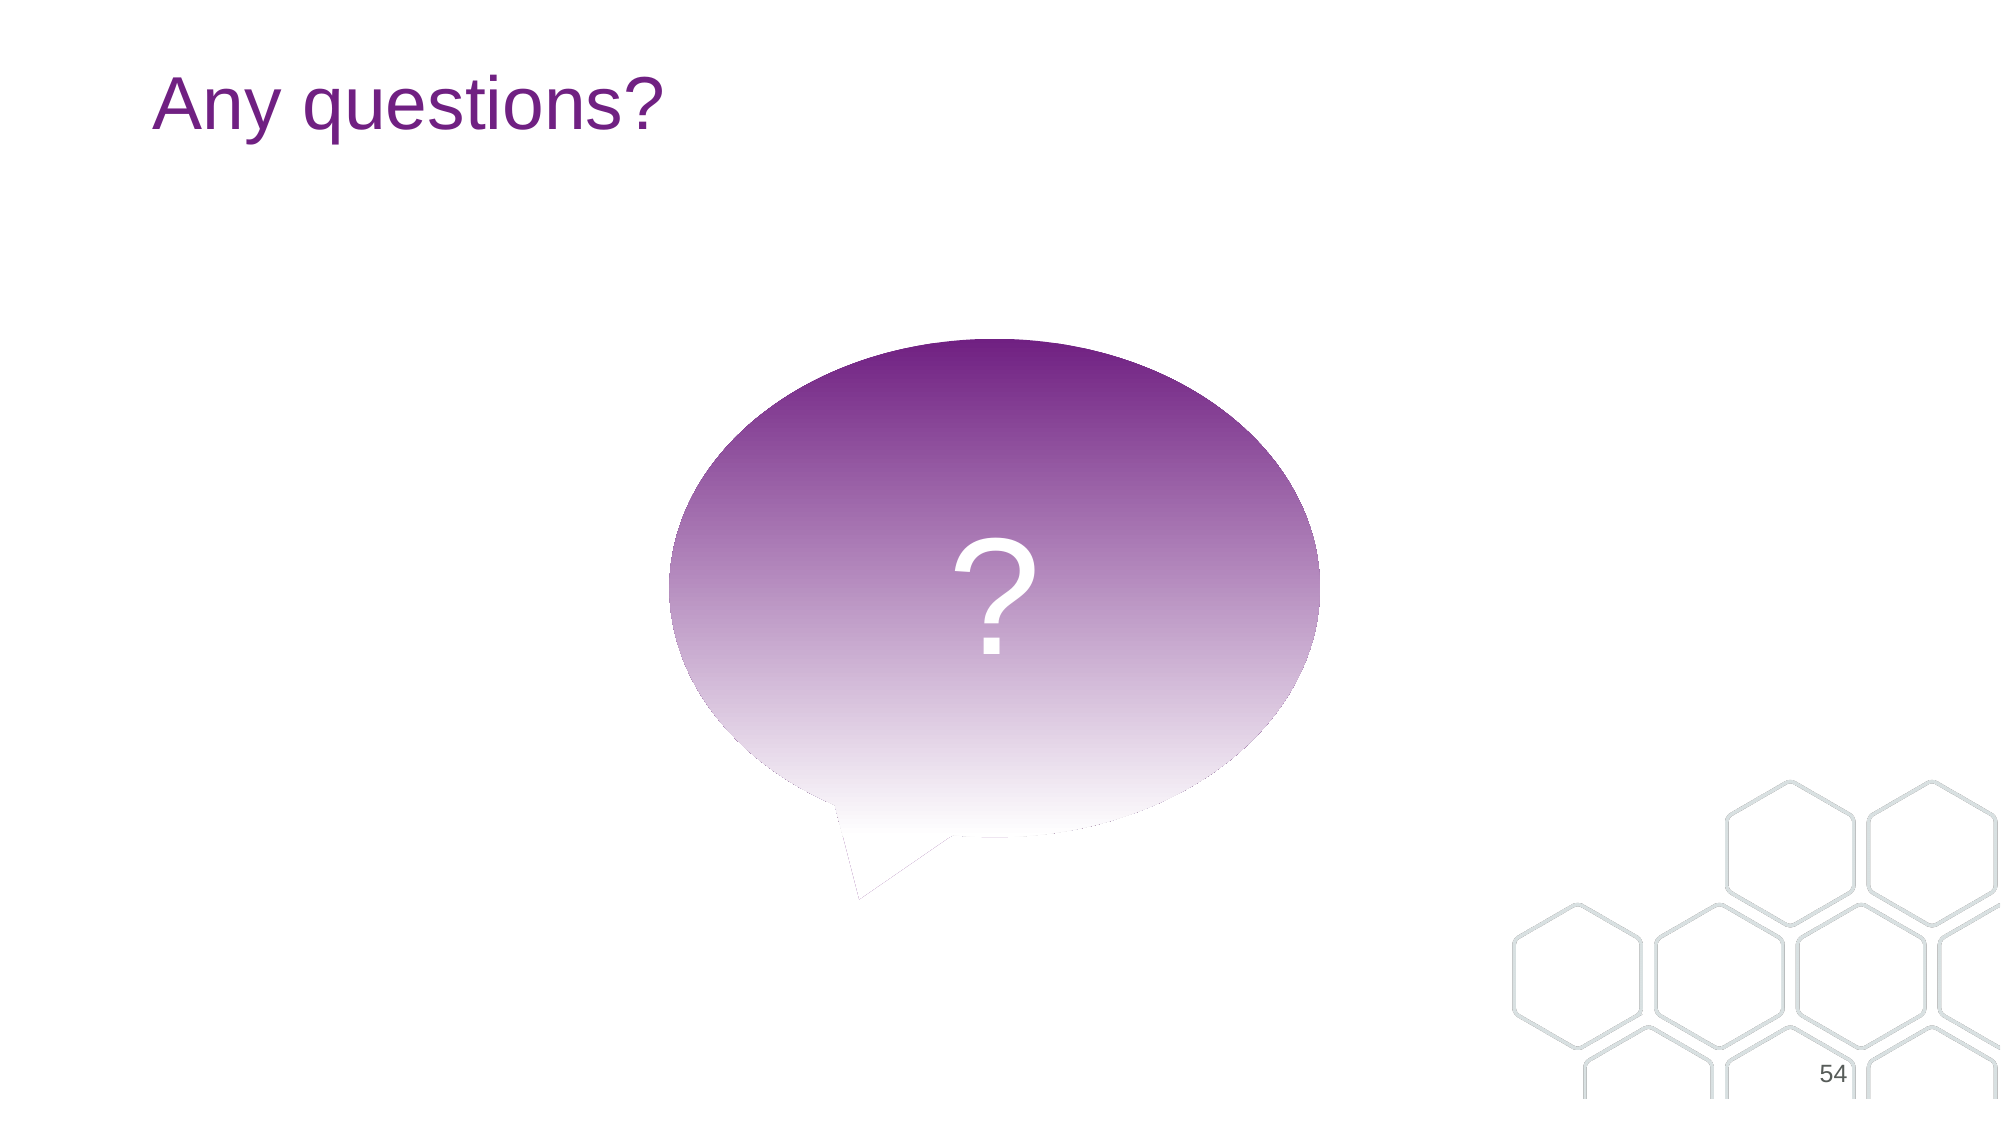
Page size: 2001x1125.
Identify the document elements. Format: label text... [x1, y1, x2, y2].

slide_number 54 [1412, 1042, 1863, 1103]
picture [1412, 508, 2001, 1099]
title Any questions? [137, 59, 1775, 150]
text_box ? [668, 337, 1321, 902]
